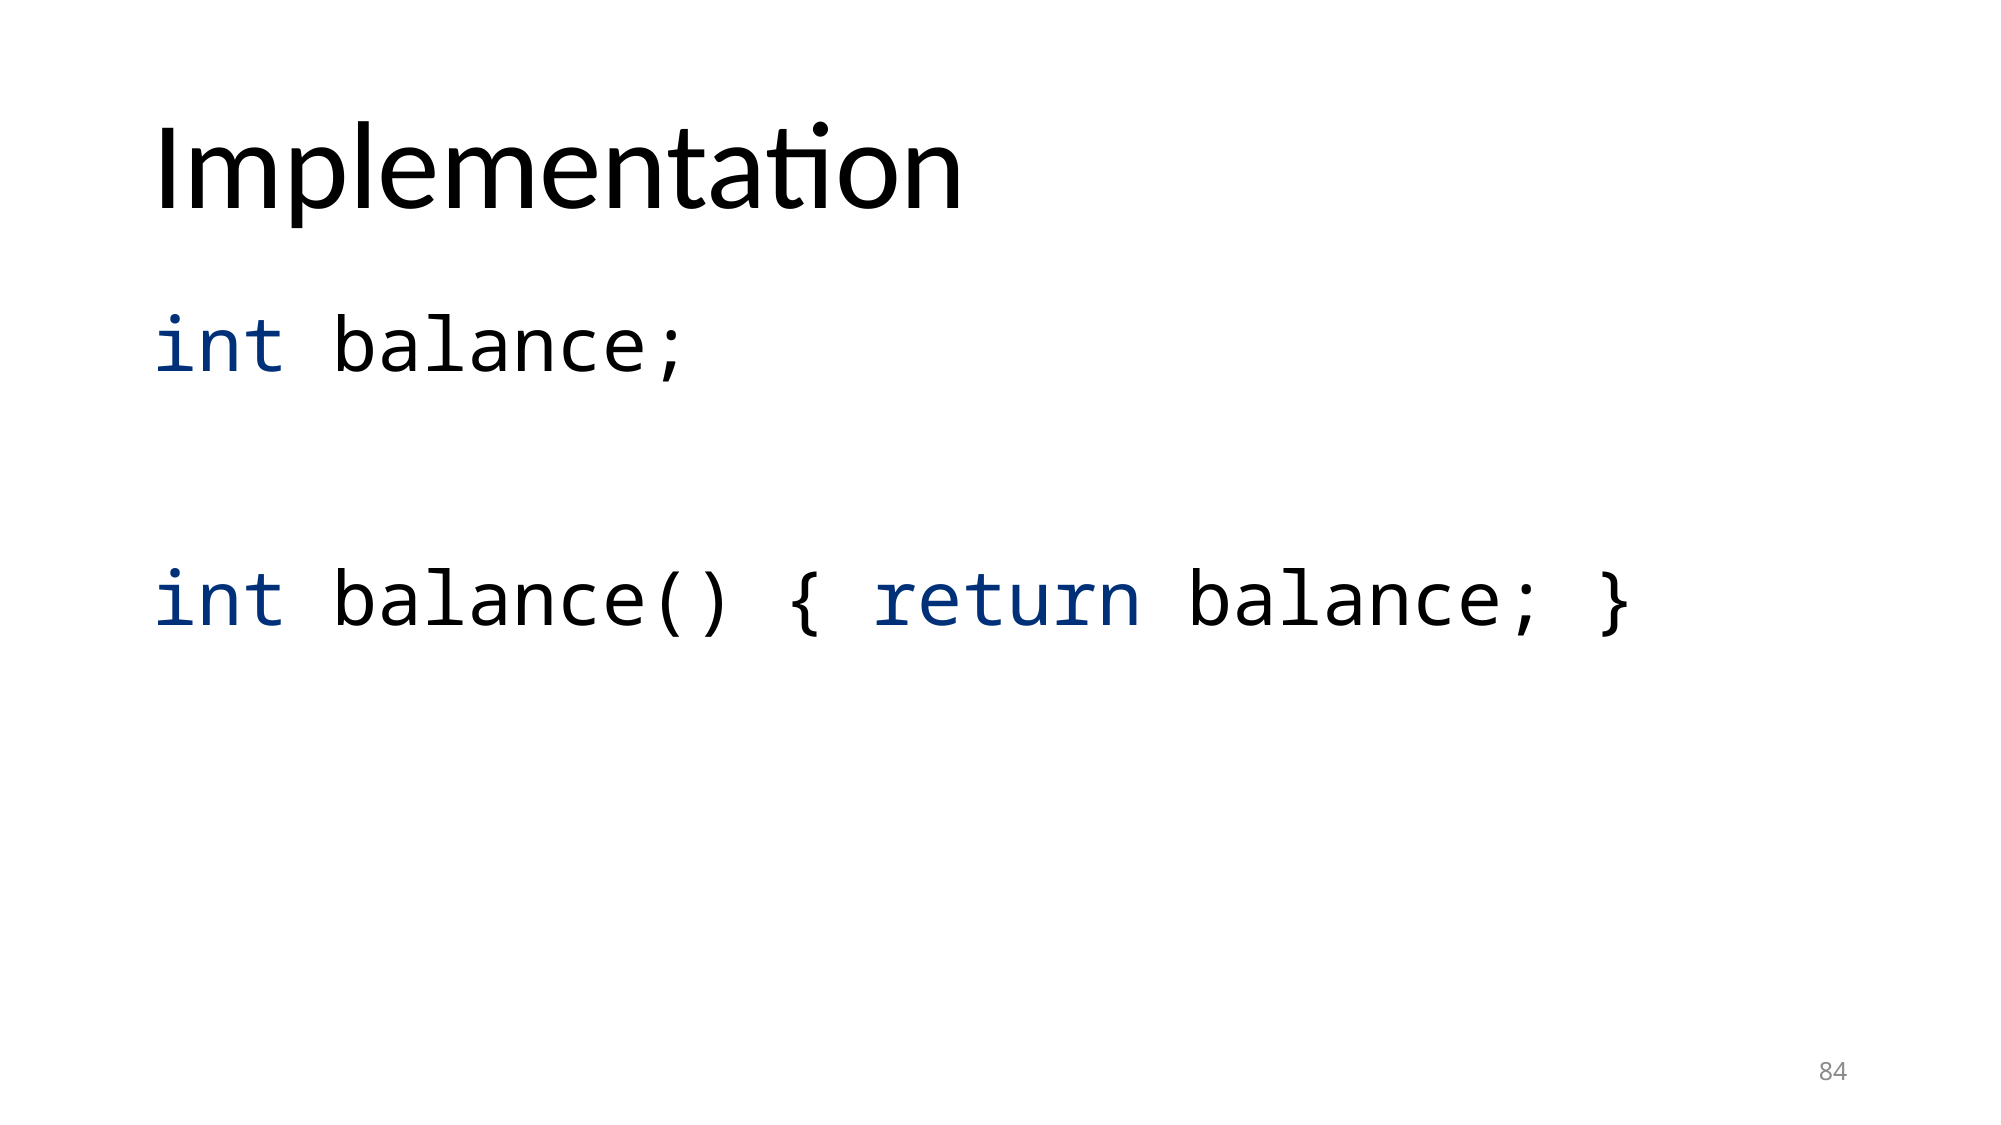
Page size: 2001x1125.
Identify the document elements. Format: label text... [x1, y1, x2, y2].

title Implementation [137, 59, 1863, 278]
slide_number 84 [1412, 1042, 1863, 1103]
list int balance; int balance() { return balance; } [137, 299, 1863, 1014]
